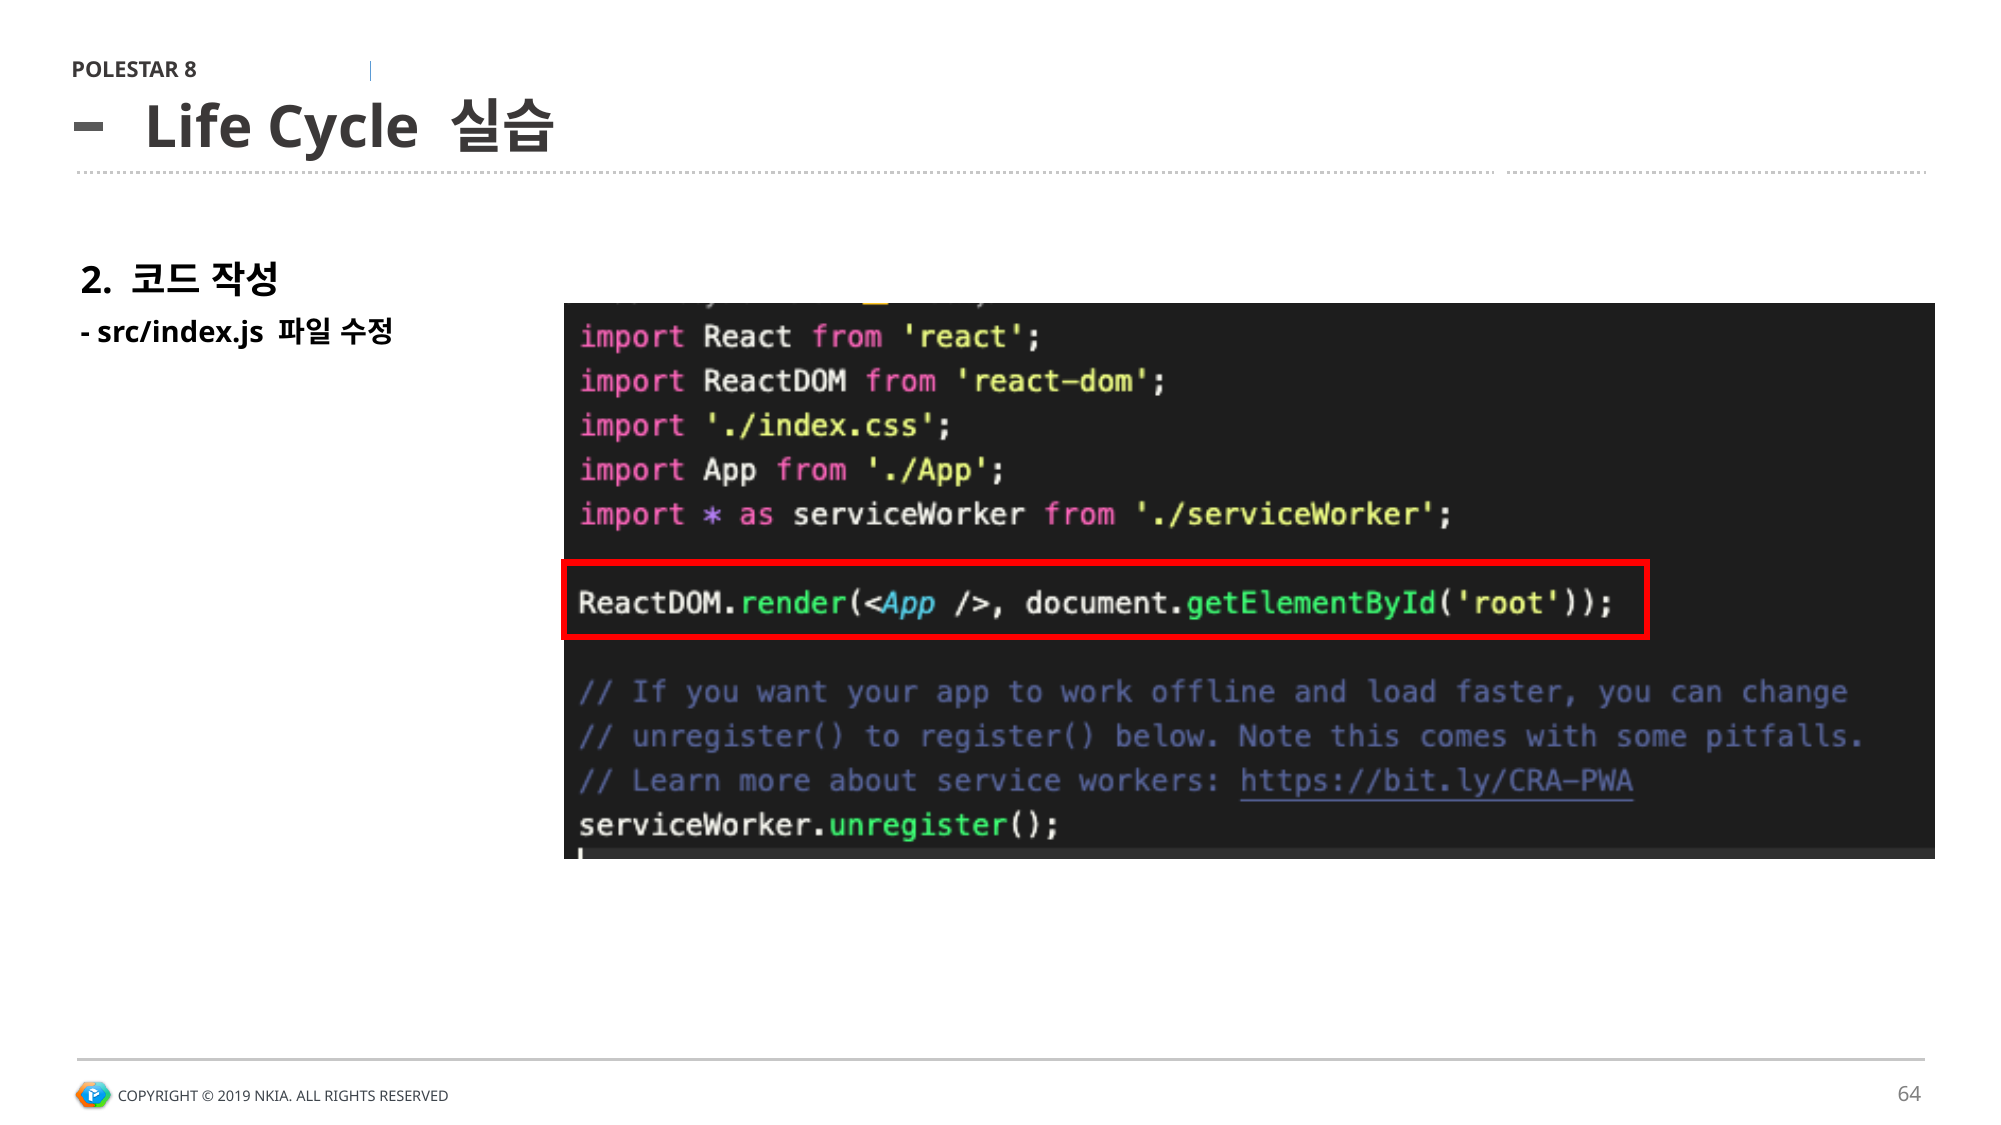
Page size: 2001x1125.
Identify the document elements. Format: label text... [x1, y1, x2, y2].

title Life Cycle 실습 [130, 89, 1597, 165]
picture [67, 1079, 118, 1111]
text_box 2. 코드 작성 - src/index.js 파일 수정 [65, 248, 827, 357]
picture [564, 303, 1935, 859]
